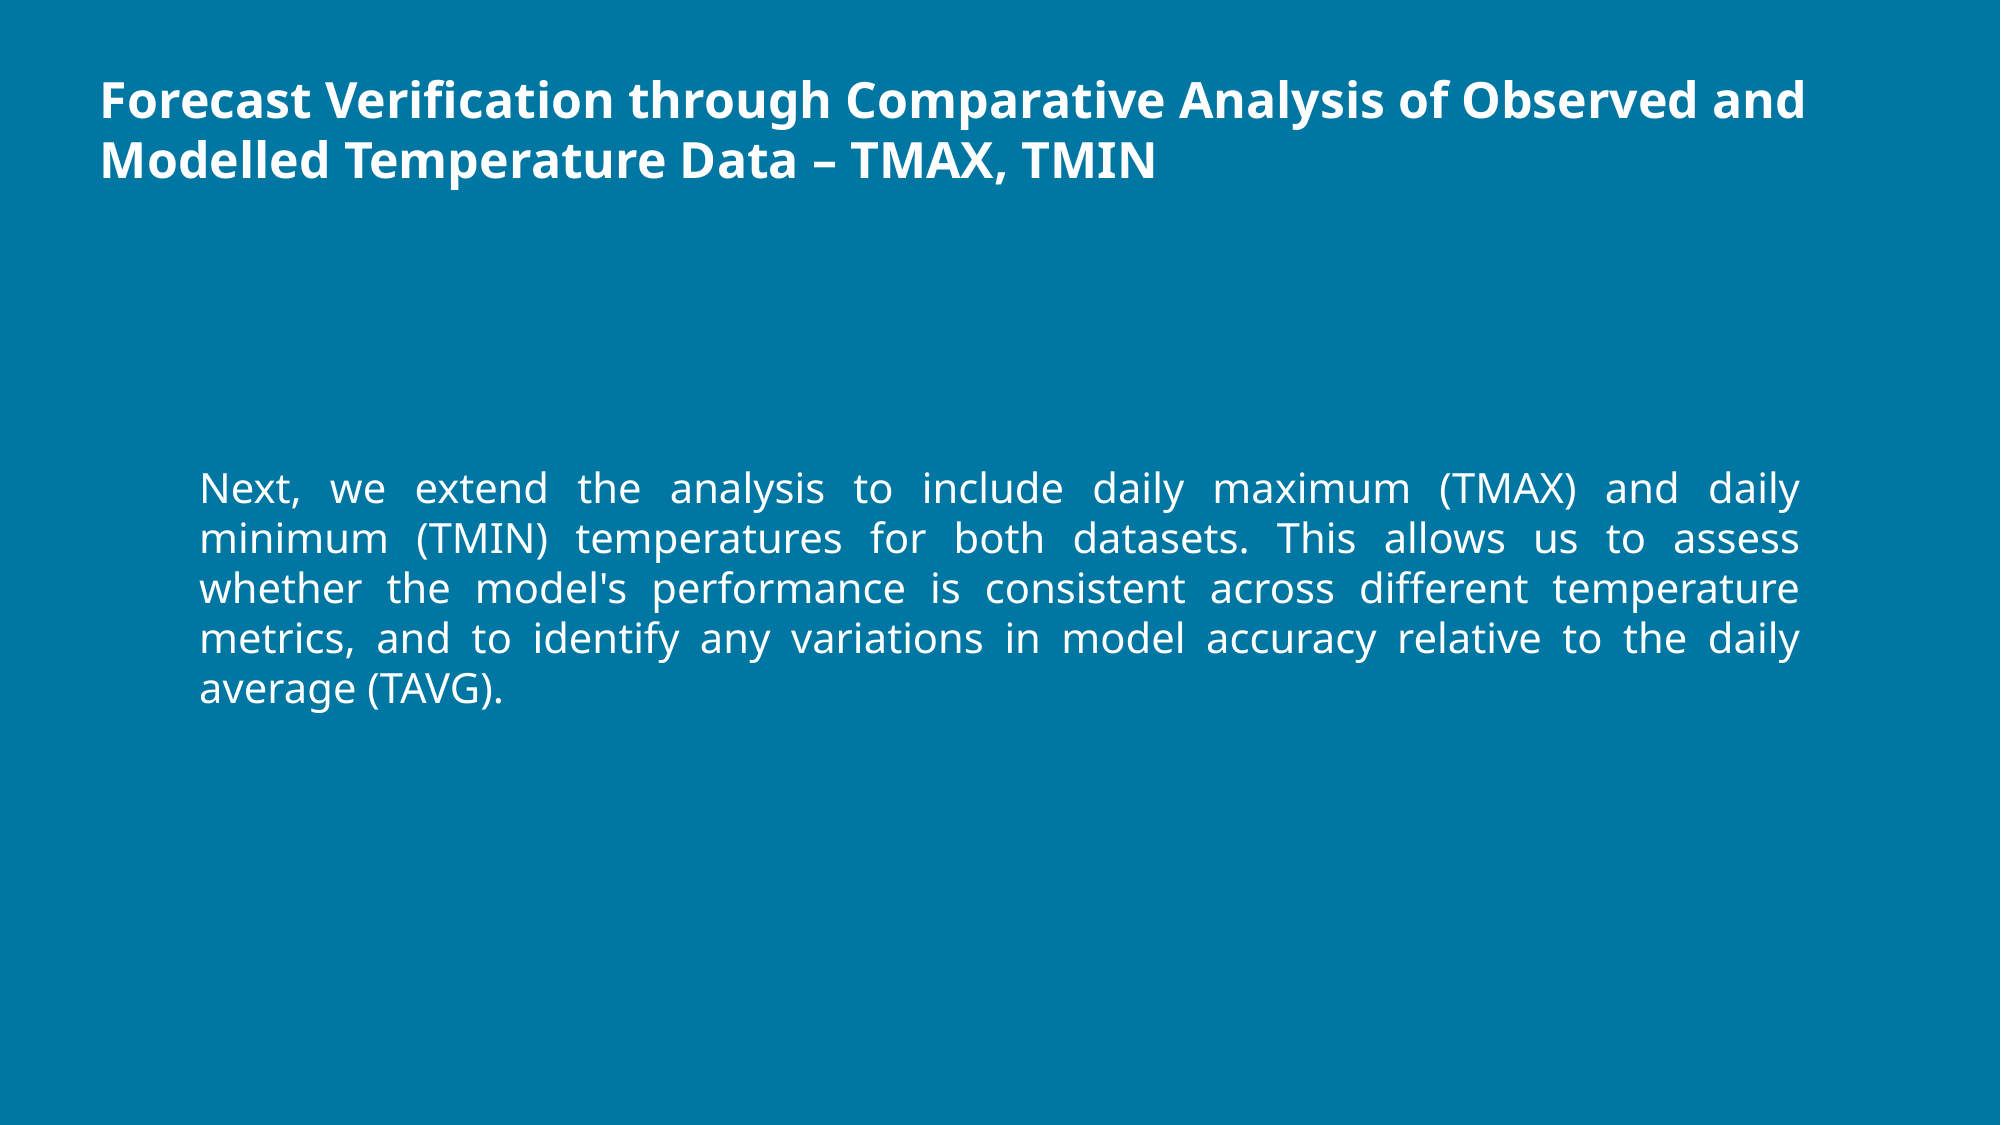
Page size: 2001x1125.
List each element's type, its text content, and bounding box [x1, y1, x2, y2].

text_box Forecast Verification through Comparative Analysis of Observed and Modelled Temperature Data – TMAX, TMIN [85, 61, 1915, 197]
text_box Next, we extend the analysis to include daily maximum (TMAX) and daily minimum (TMIN) temperatures for both datasets. This allows us to assess whether the model's performance is consistent across different temperature metrics, and to identify any variations in model accuracy relative to the daily average (TAVG). [184, 453, 1816, 719]
